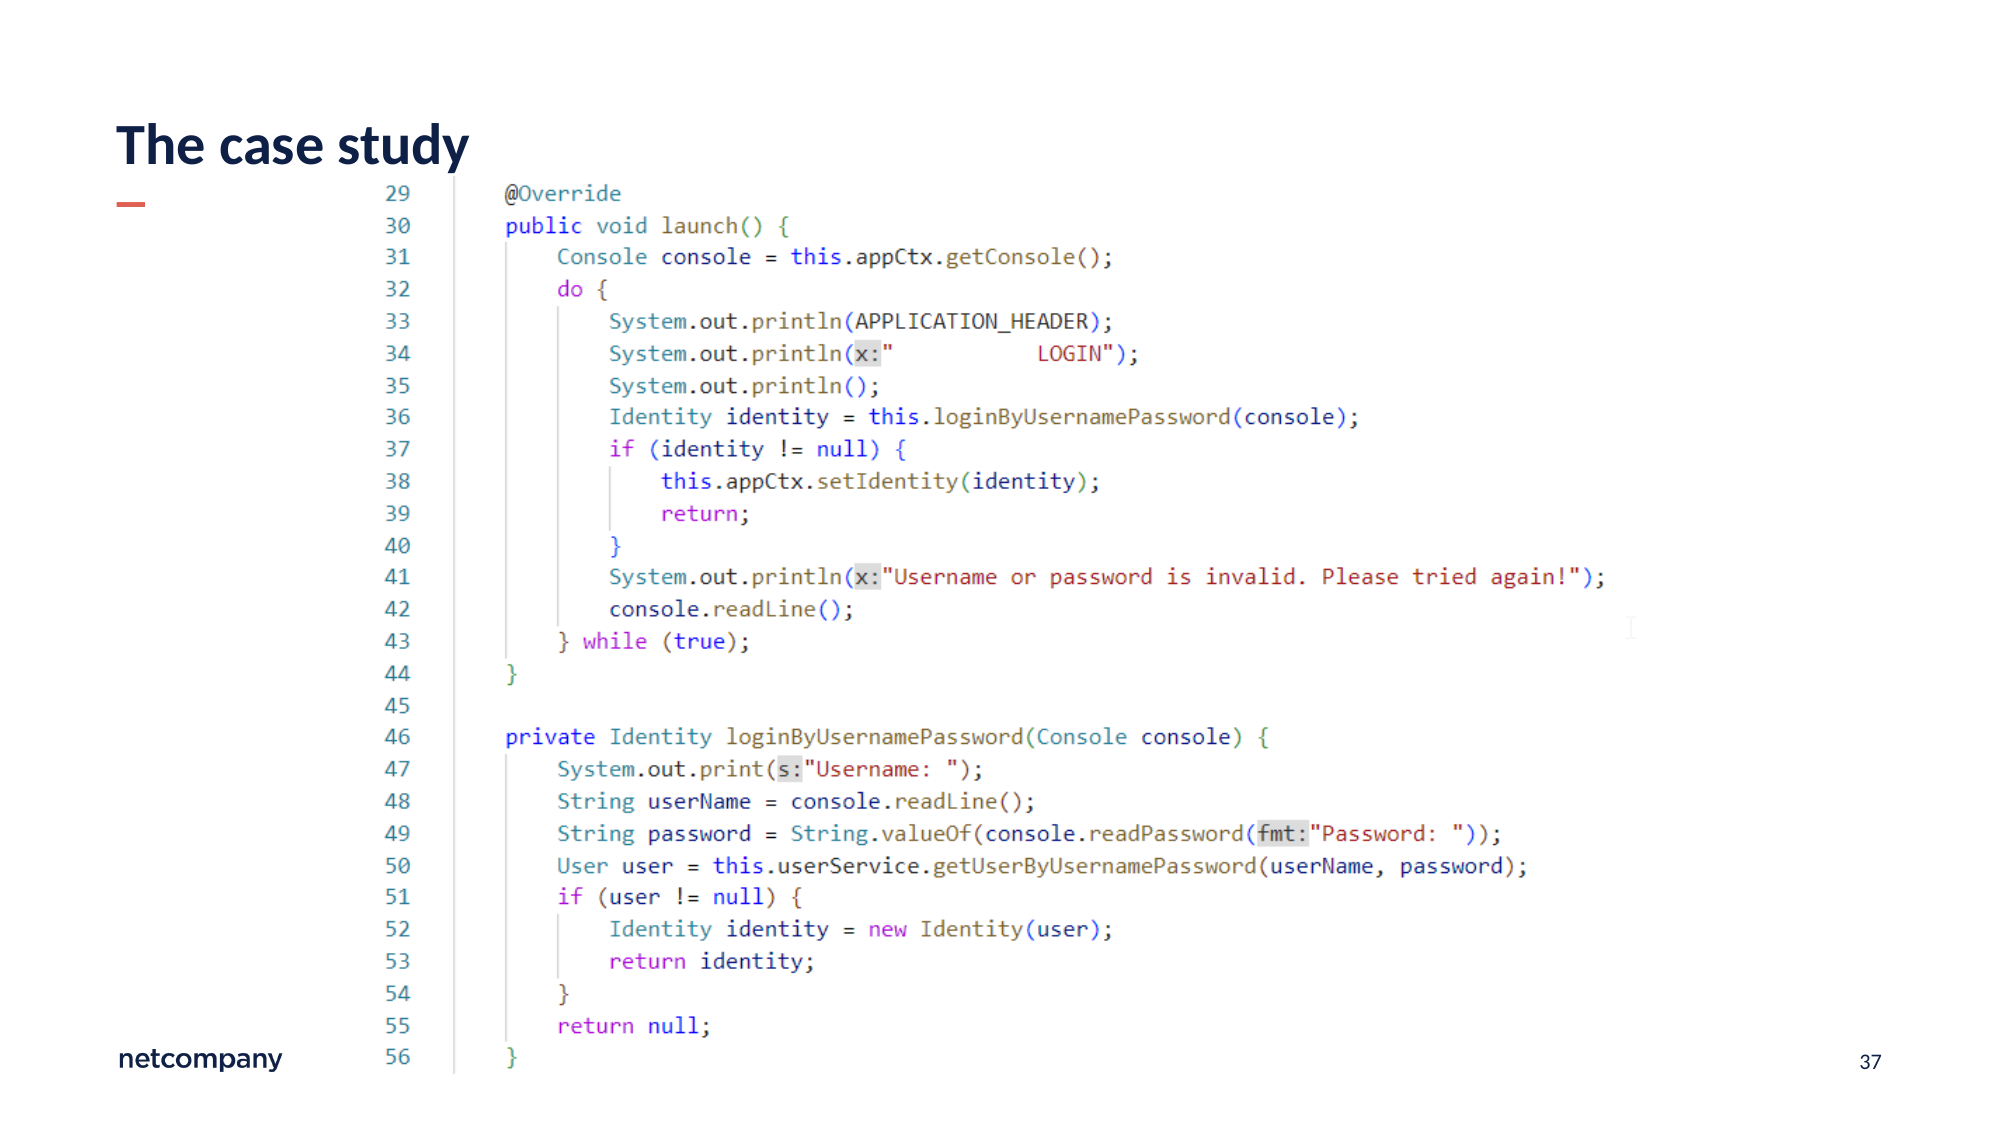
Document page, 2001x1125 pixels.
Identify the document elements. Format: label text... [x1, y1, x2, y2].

title The case study [116, 104, 1882, 177]
picture [116, 202, 145, 207]
picture [372, 176, 1684, 1075]
picture [118, 1049, 284, 1072]
